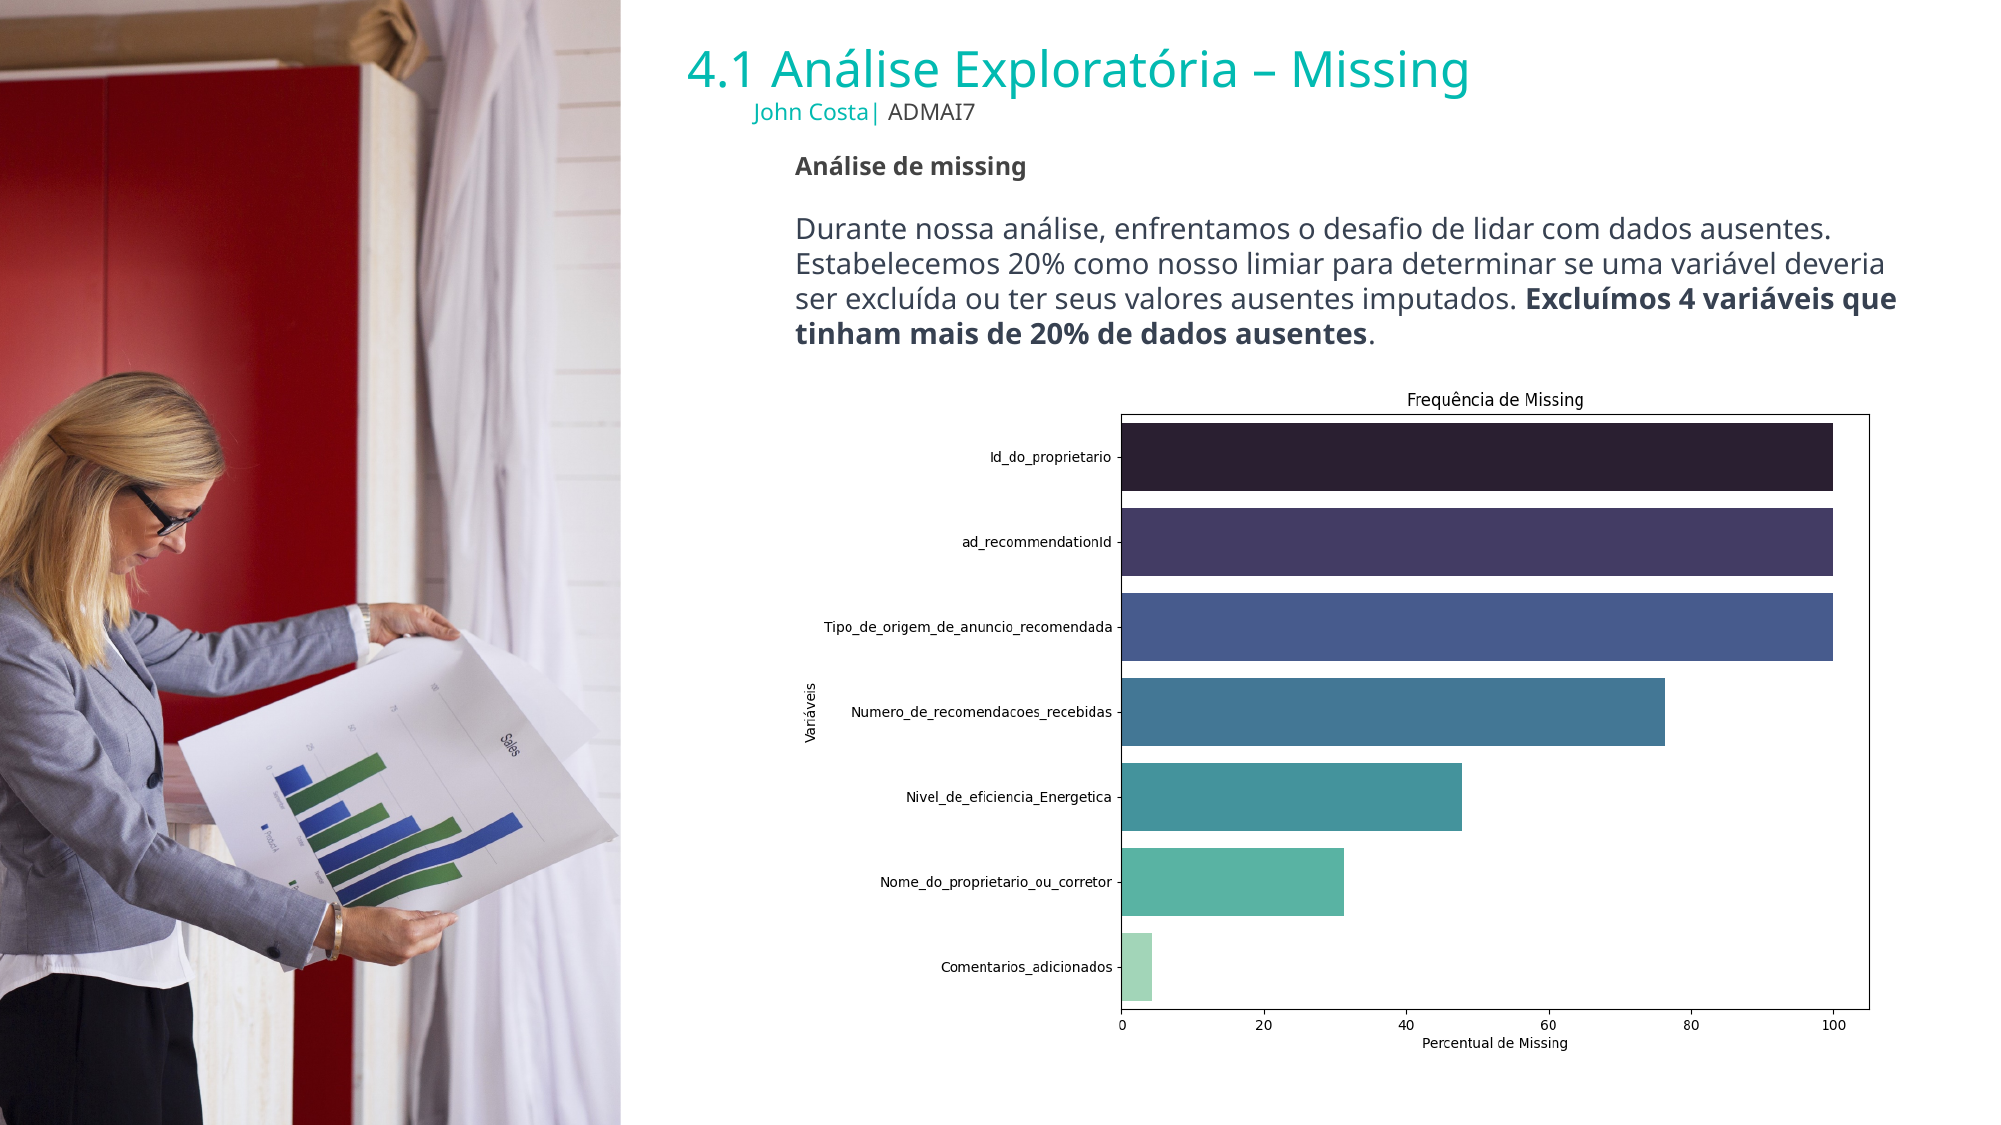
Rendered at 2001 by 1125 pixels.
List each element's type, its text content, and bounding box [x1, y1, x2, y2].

text_box 4.1 Análise Exploratória – Missing John Costa| ADMAI7 [672, 22, 1760, 140]
picture [795, 382, 1878, 1060]
text_box Análise de missing Durante nossa análise, enfrentamos o desafio de lidar com dados ausentes. Estabelecemos 20% como nosso limiar para determinar se uma variável deveria ser excluída ou ter seus valores ausentes imputados. Excluímos 4 variáveis que tinham mais de 20% de dados ausentes. [780, 143, 1930, 358]
picture [0, 0, 621, 1125]
